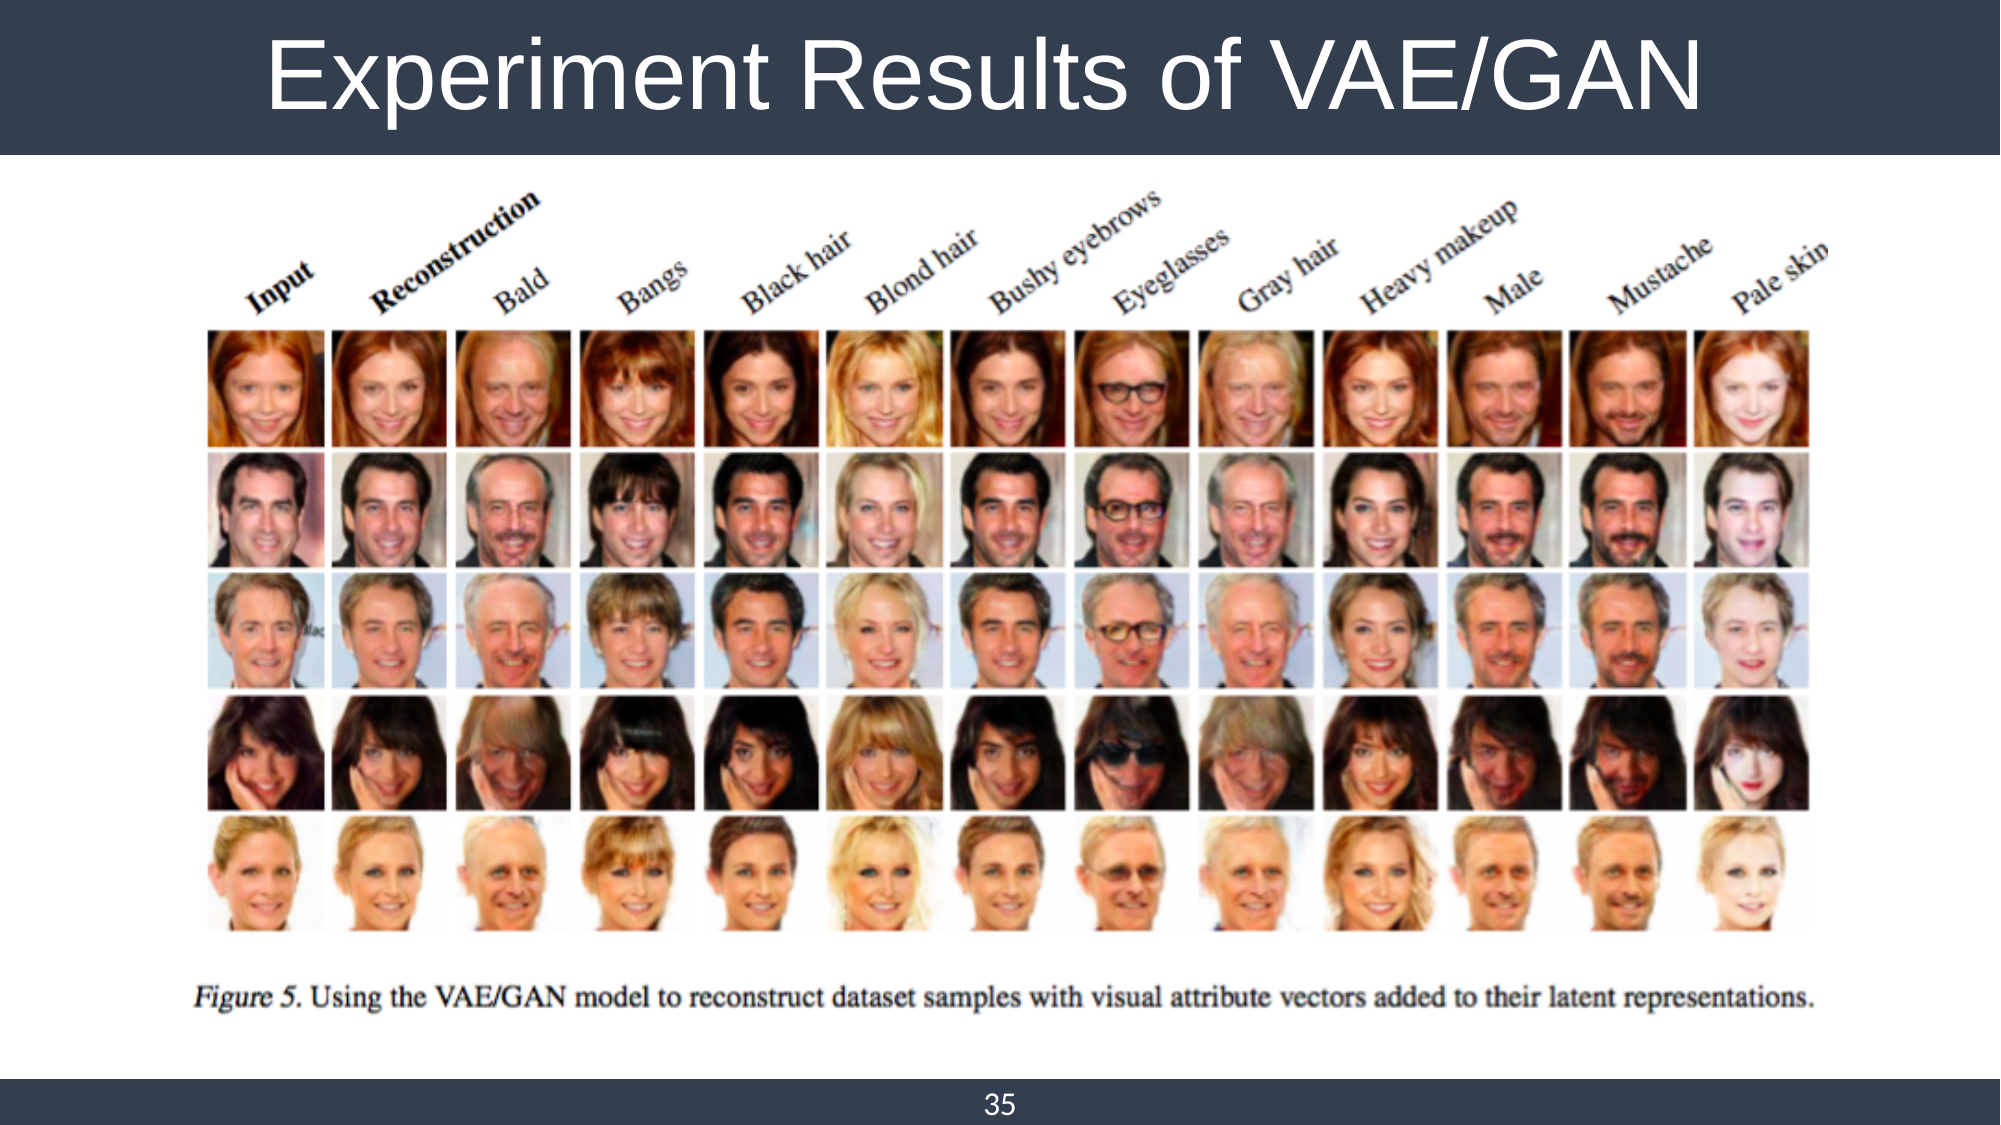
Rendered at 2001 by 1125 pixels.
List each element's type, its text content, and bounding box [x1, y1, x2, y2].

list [173, 175, 1828, 1034]
slide_number 35 [0, 1079, 2000, 1125]
title Experiment Results of VAE/GAN [0, 0, 2000, 155]
